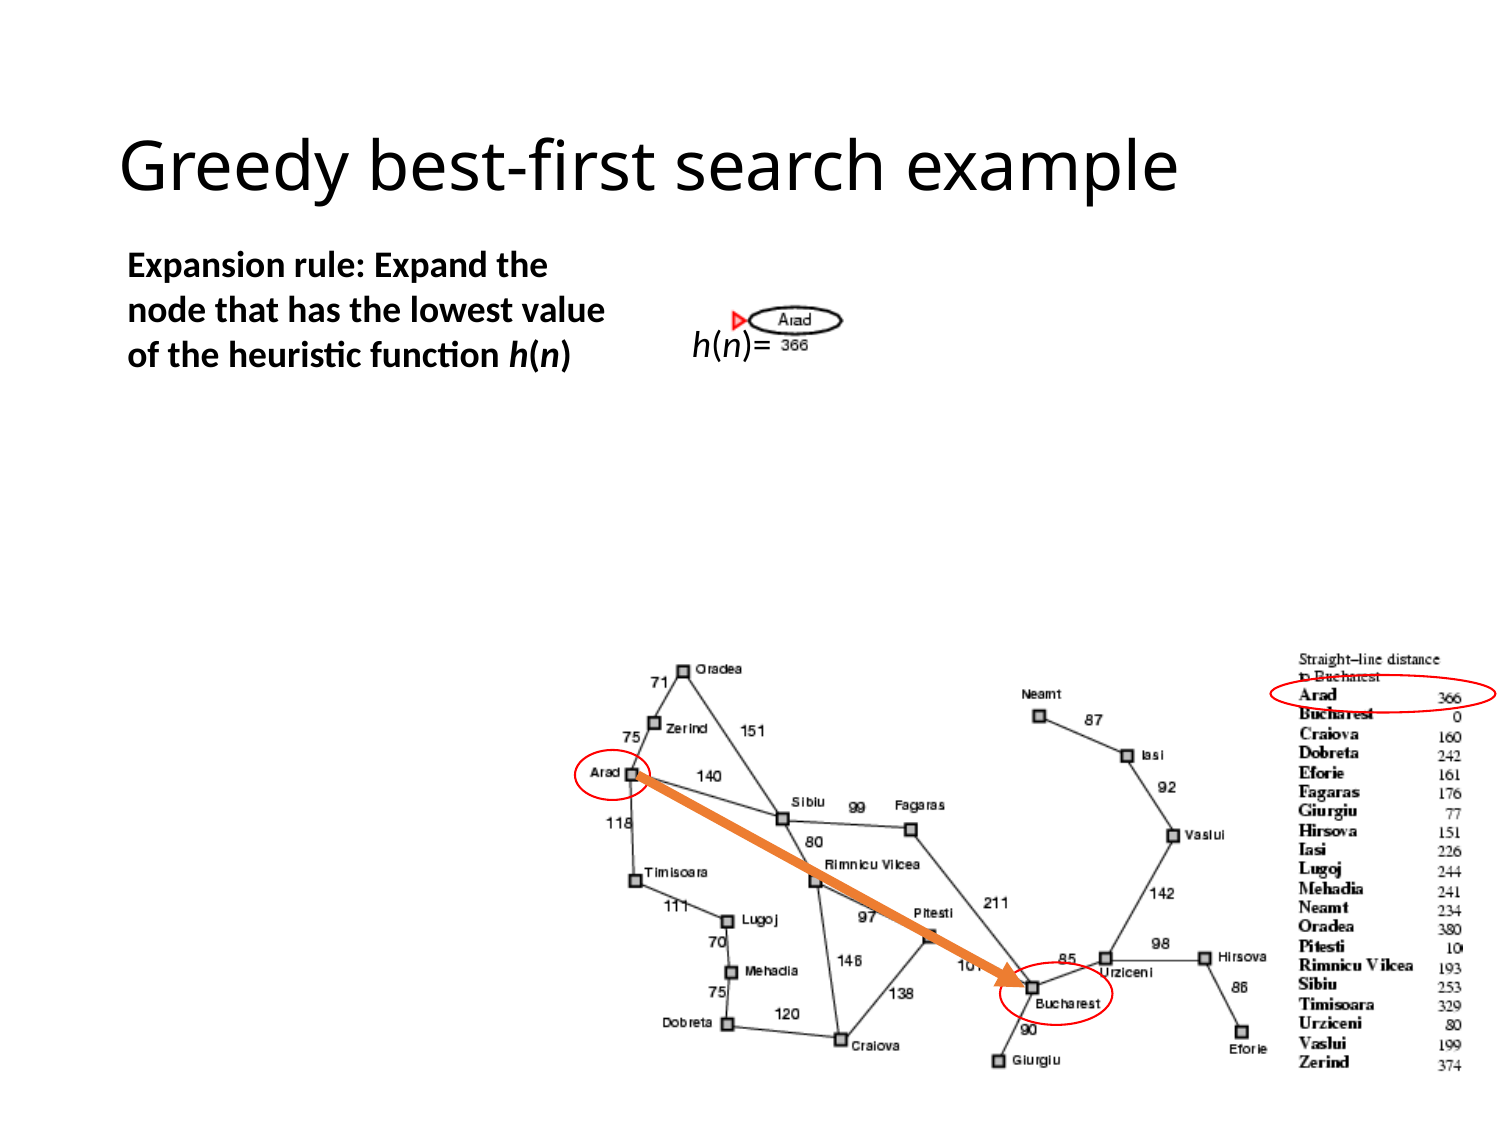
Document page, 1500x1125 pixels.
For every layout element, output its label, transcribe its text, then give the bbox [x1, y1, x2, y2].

picture [587, 649, 1463, 1079]
text_box [1463, 679, 1497, 708]
title Greedy best-first search example [103, 59, 1397, 278]
text_box [573, 755, 587, 795]
picture [287, 299, 1185, 627]
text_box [637, 774, 1025, 988]
text_box Expansion rule: Expand the node that has the lowest value of the heuristic function h(n) [112, 232, 625, 383]
